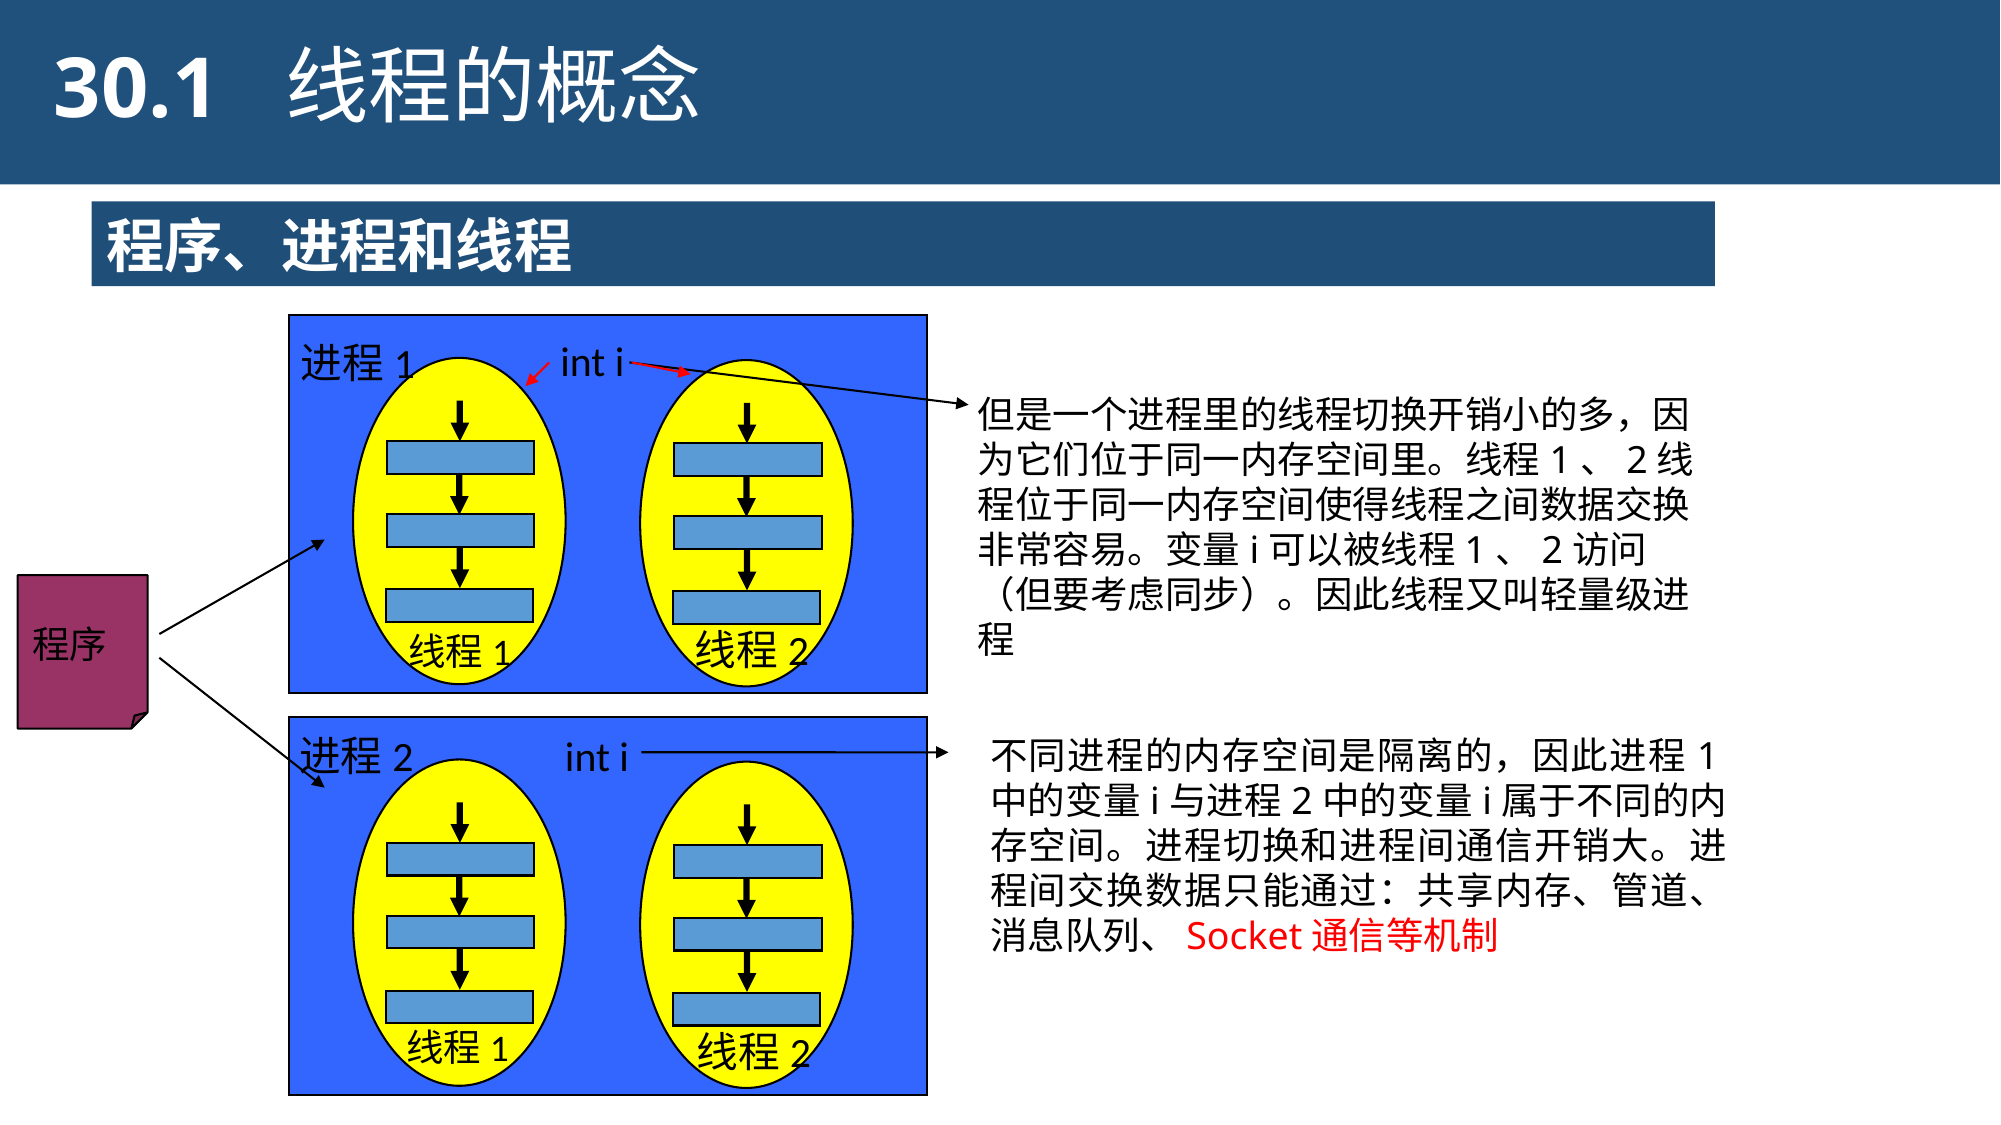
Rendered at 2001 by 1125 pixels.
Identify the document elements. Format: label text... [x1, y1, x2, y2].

text_box [928, 397, 963, 410]
text_box [928, 746, 949, 759]
list 线程的概念 [270, 36, 1484, 119]
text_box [289, 716, 928, 1095]
list 30.1 [38, 28, 244, 166]
text_box 程序、进程和线程 [91, 201, 1715, 287]
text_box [289, 315, 928, 694]
text_box 不同进程的内存空间是隔离的，因此进程1中的变量i与进程2中的变量i属于不同的内存空间。进程切换和进程间通信开销大。进程间交换数据只能通过：共享内存、管道、消息队列、Socket通信等机制 [975, 724, 1743, 965]
text_box 程序 [17, 575, 148, 729]
text_box 进程2 [284, 722, 289, 788]
text_box 进程1 [285, 329, 289, 395]
text_box 但是一个进程里的线程切换开销小的多，因为它们位于同一内存空间里。线程1、2线程位于同一内存空间使得线程之间数据交换 非常容易。变量i可以被线程1、2访问（但要考虑同步）。因此线程又叫轻量级进程 [963, 383, 1726, 669]
